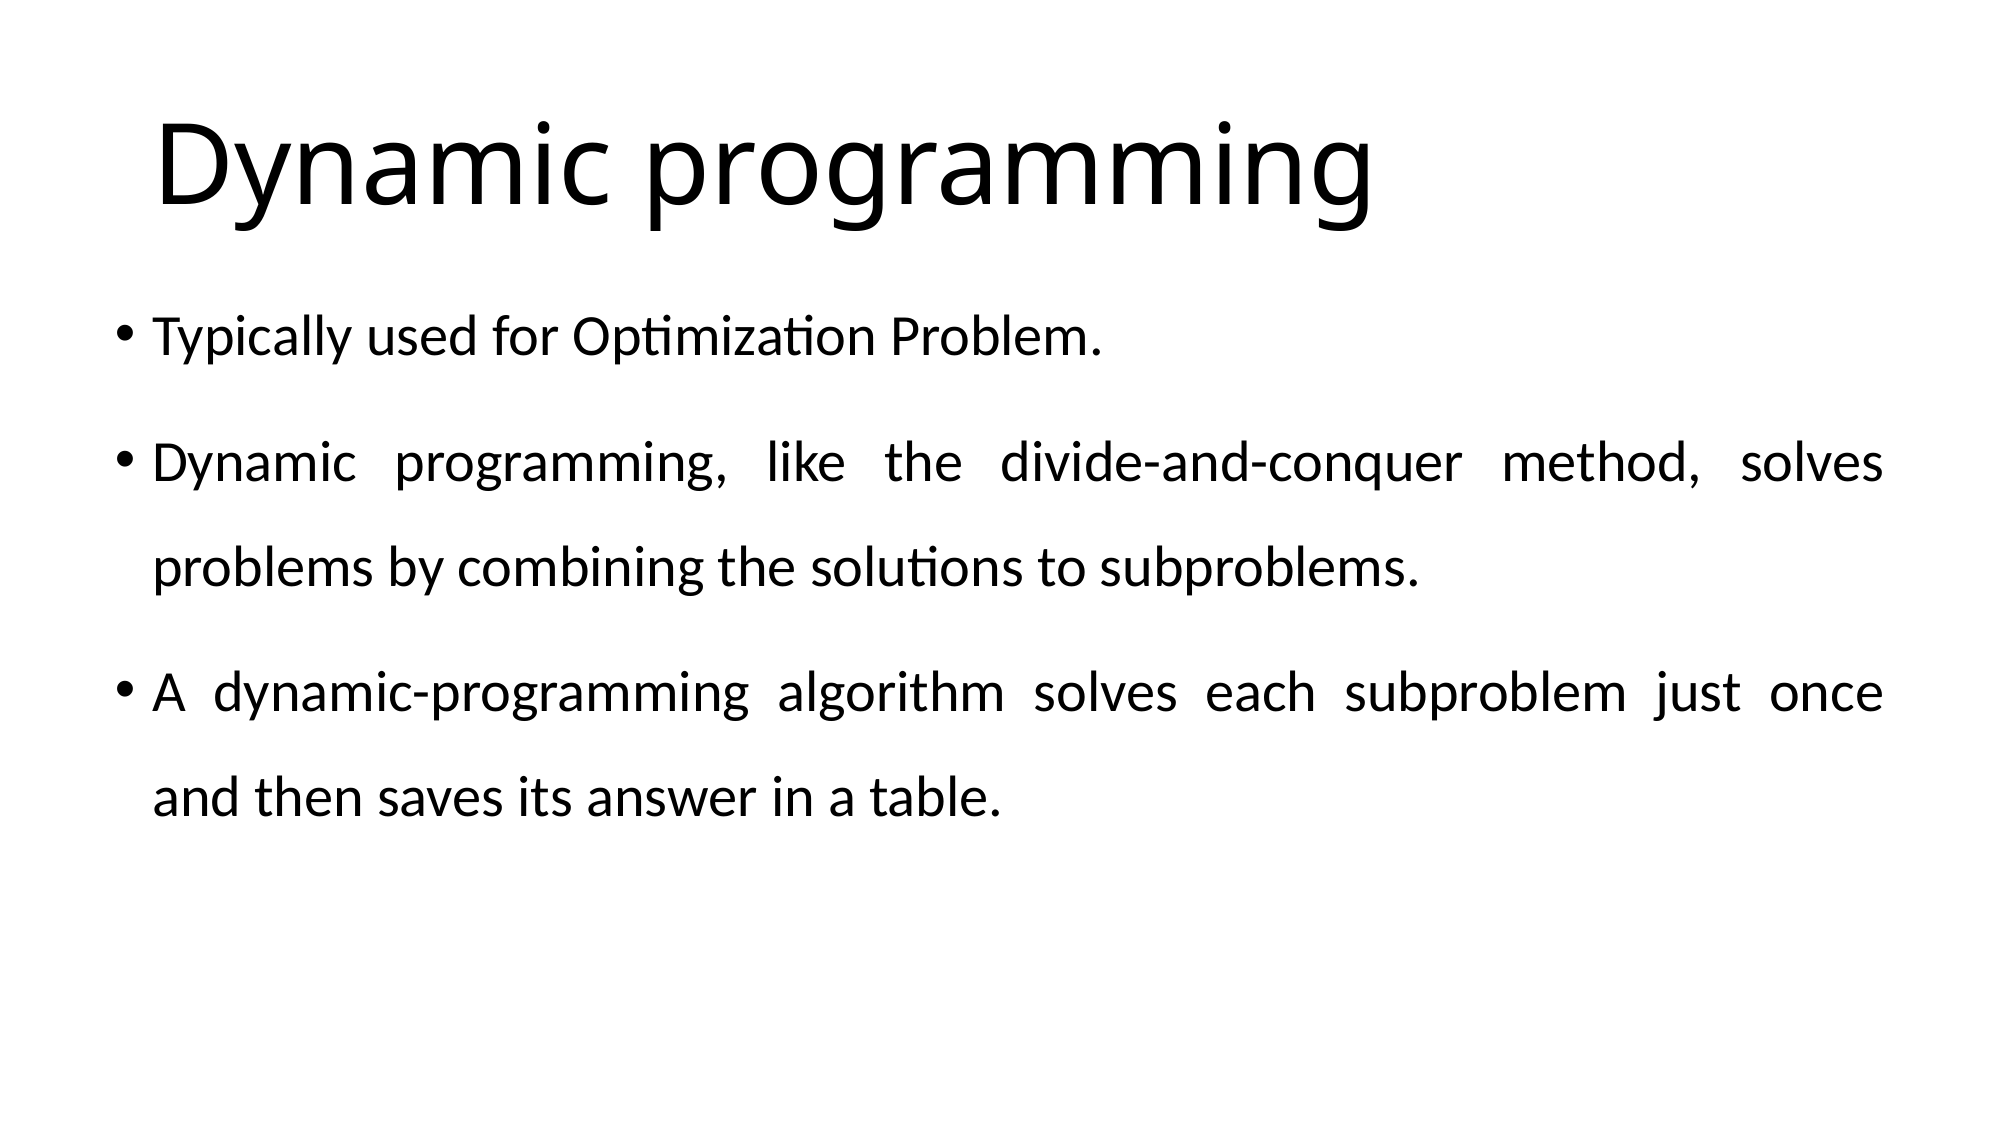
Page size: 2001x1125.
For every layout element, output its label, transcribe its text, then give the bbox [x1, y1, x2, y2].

title Dynamic programming [137, 59, 1863, 255]
list Typically used for Optimization Problem. Dynamic programming, like the divide-and-conquer method, solves problems by combining the solutions to subproblems. A dynamic-programming algorithm solves each subproblem just once and then saves its answer in a table. [99, 255, 1901, 969]
